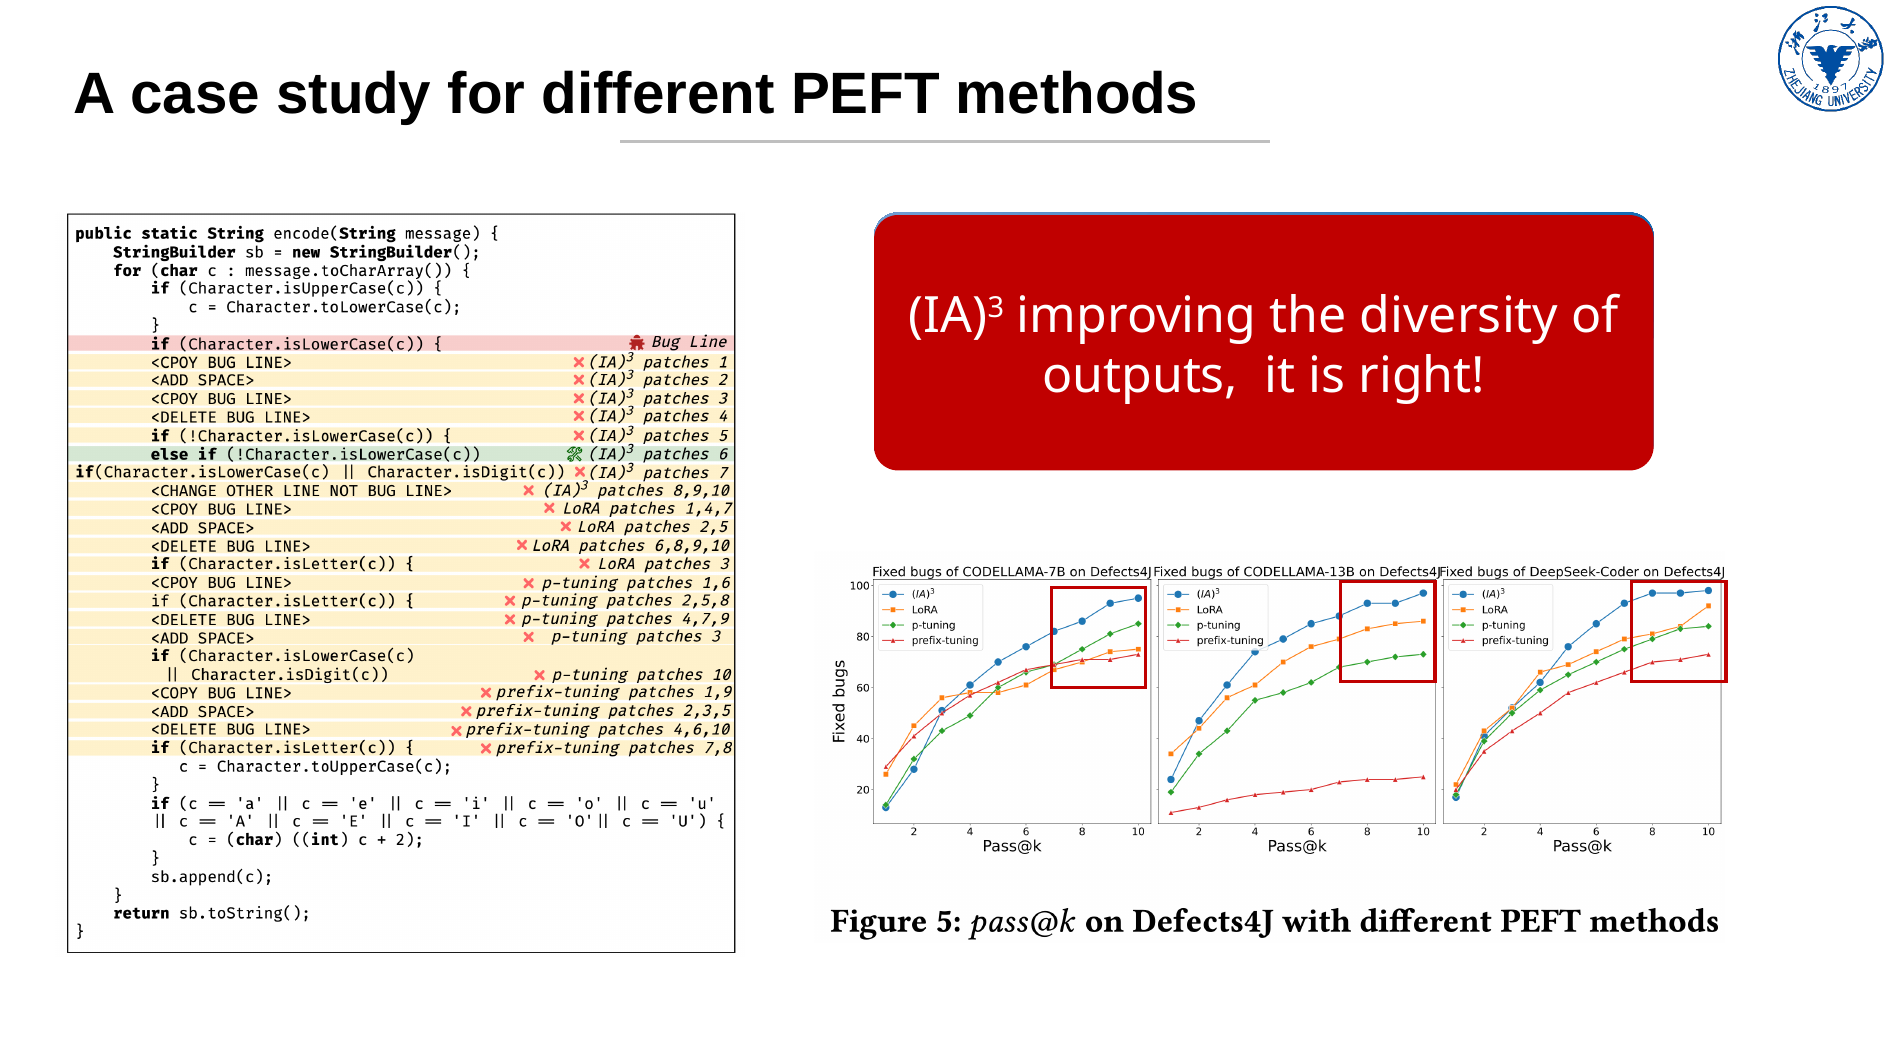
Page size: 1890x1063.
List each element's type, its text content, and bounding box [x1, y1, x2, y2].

picture [1771, 0, 1890, 118]
text_box (IA)3 improving the diversity of outputs, it is right! [872, 213, 1655, 472]
picture [55, 212, 745, 957]
text_box (IA)3 improving the diversity of outputs, is it right? [873, 211, 1655, 233]
picture [814, 551, 1725, 943]
title A case study for different PEFT methods [58, 35, 1855, 154]
